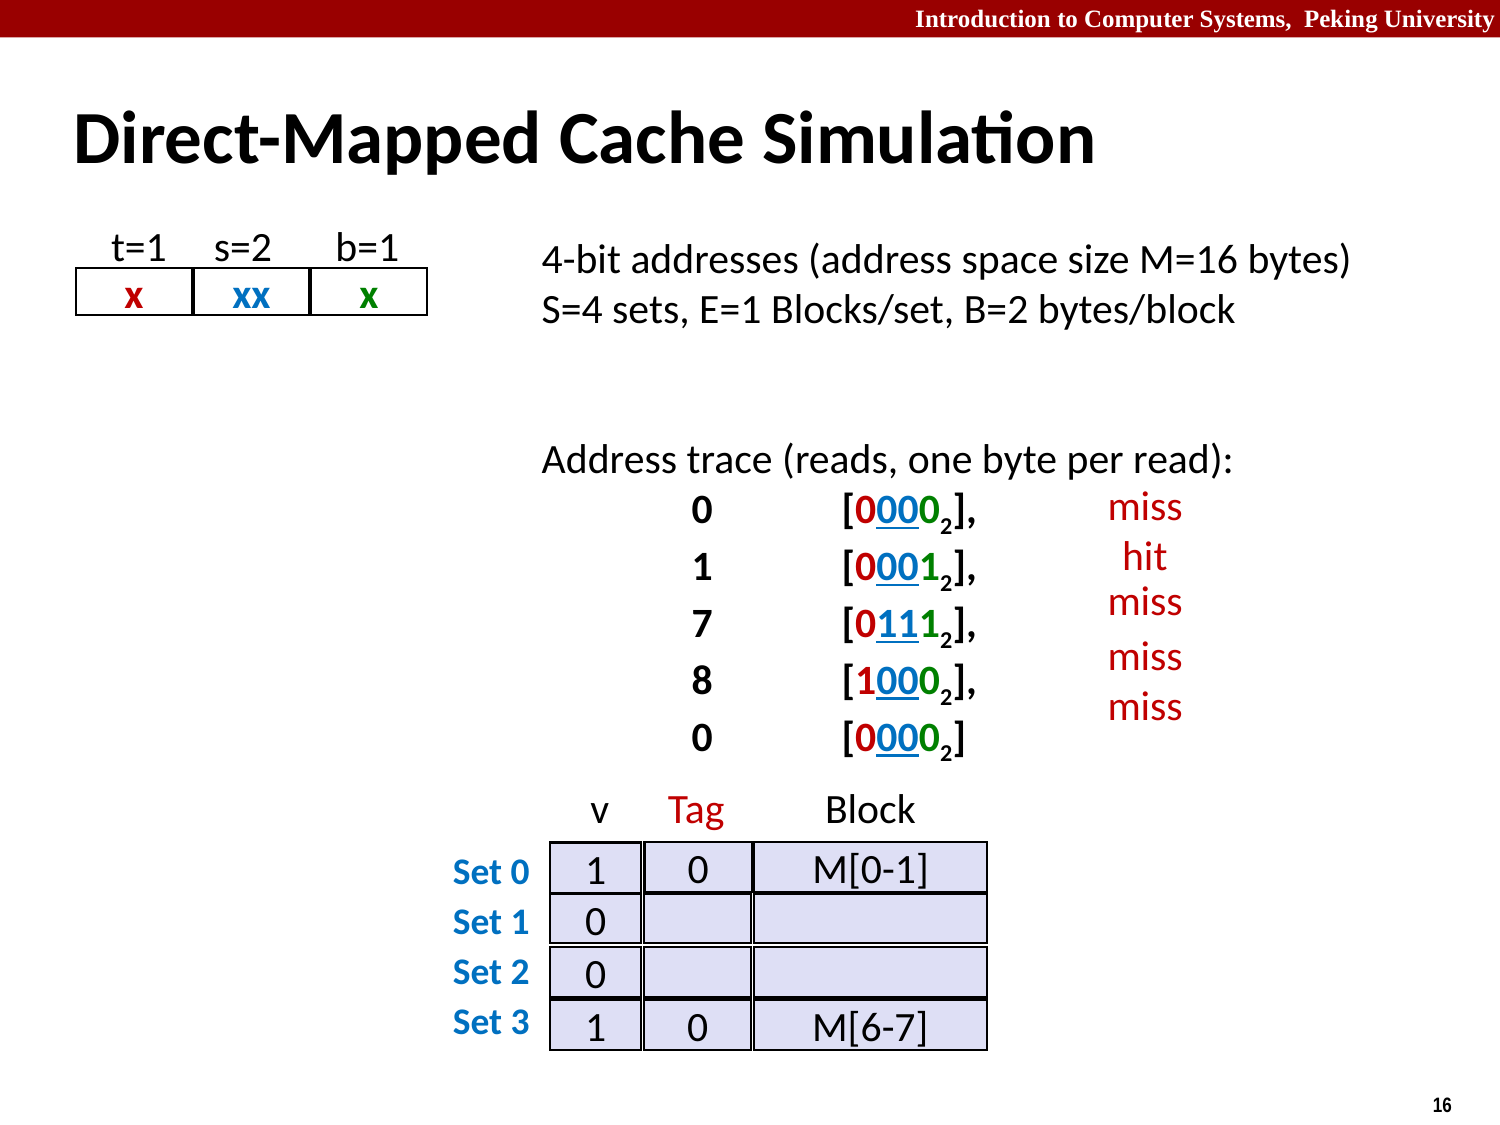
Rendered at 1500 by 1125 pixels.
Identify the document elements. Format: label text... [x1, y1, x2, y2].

text_box 0 [549, 946, 642, 997]
text_box [644, 946, 752, 997]
title Direct-Mapped Cache Simulation [58, 71, 1305, 197]
text_box 0 [549, 902, 642, 944]
text_box b=1 [320, 212, 415, 267]
text_box Set 0 [438, 839, 545, 889]
text_box hit [1107, 536, 1183, 581]
text_box [644, 903, 752, 944]
text_box Set 2 [438, 939, 545, 989]
text_box x [76, 267, 192, 315]
text_box x [311, 267, 427, 315]
text_box 4-bit addresses (address space size M=16 bytes) S=4 sets, E=1 Blocks/set, B=2 bytes/block Address trace (reads, one byte per read): 0 [00002], 1 [00012], 7 [01112], 8 [10002], 0 [00002] [526, 224, 1488, 774]
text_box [549, 999, 987, 1050]
text_box Set 3 [438, 989, 545, 1050]
text_box miss [1092, 636, 1198, 684]
text_box t=1 [96, 212, 183, 277]
text_box [753, 946, 987, 997]
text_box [644, 841, 988, 893]
text_box miss [1092, 486, 1198, 534]
text_box [753, 902, 987, 944]
text_box miss [1092, 686, 1198, 734]
text_box Set 1 [438, 889, 545, 939]
text_box Tag [653, 774, 740, 839]
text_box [549, 842, 642, 894]
text_box xx [193, 267, 310, 315]
text_box v [575, 774, 625, 839]
text_box miss [1092, 581, 1198, 629]
text_box Block [810, 774, 932, 839]
text_box s=2 [199, 212, 288, 267]
